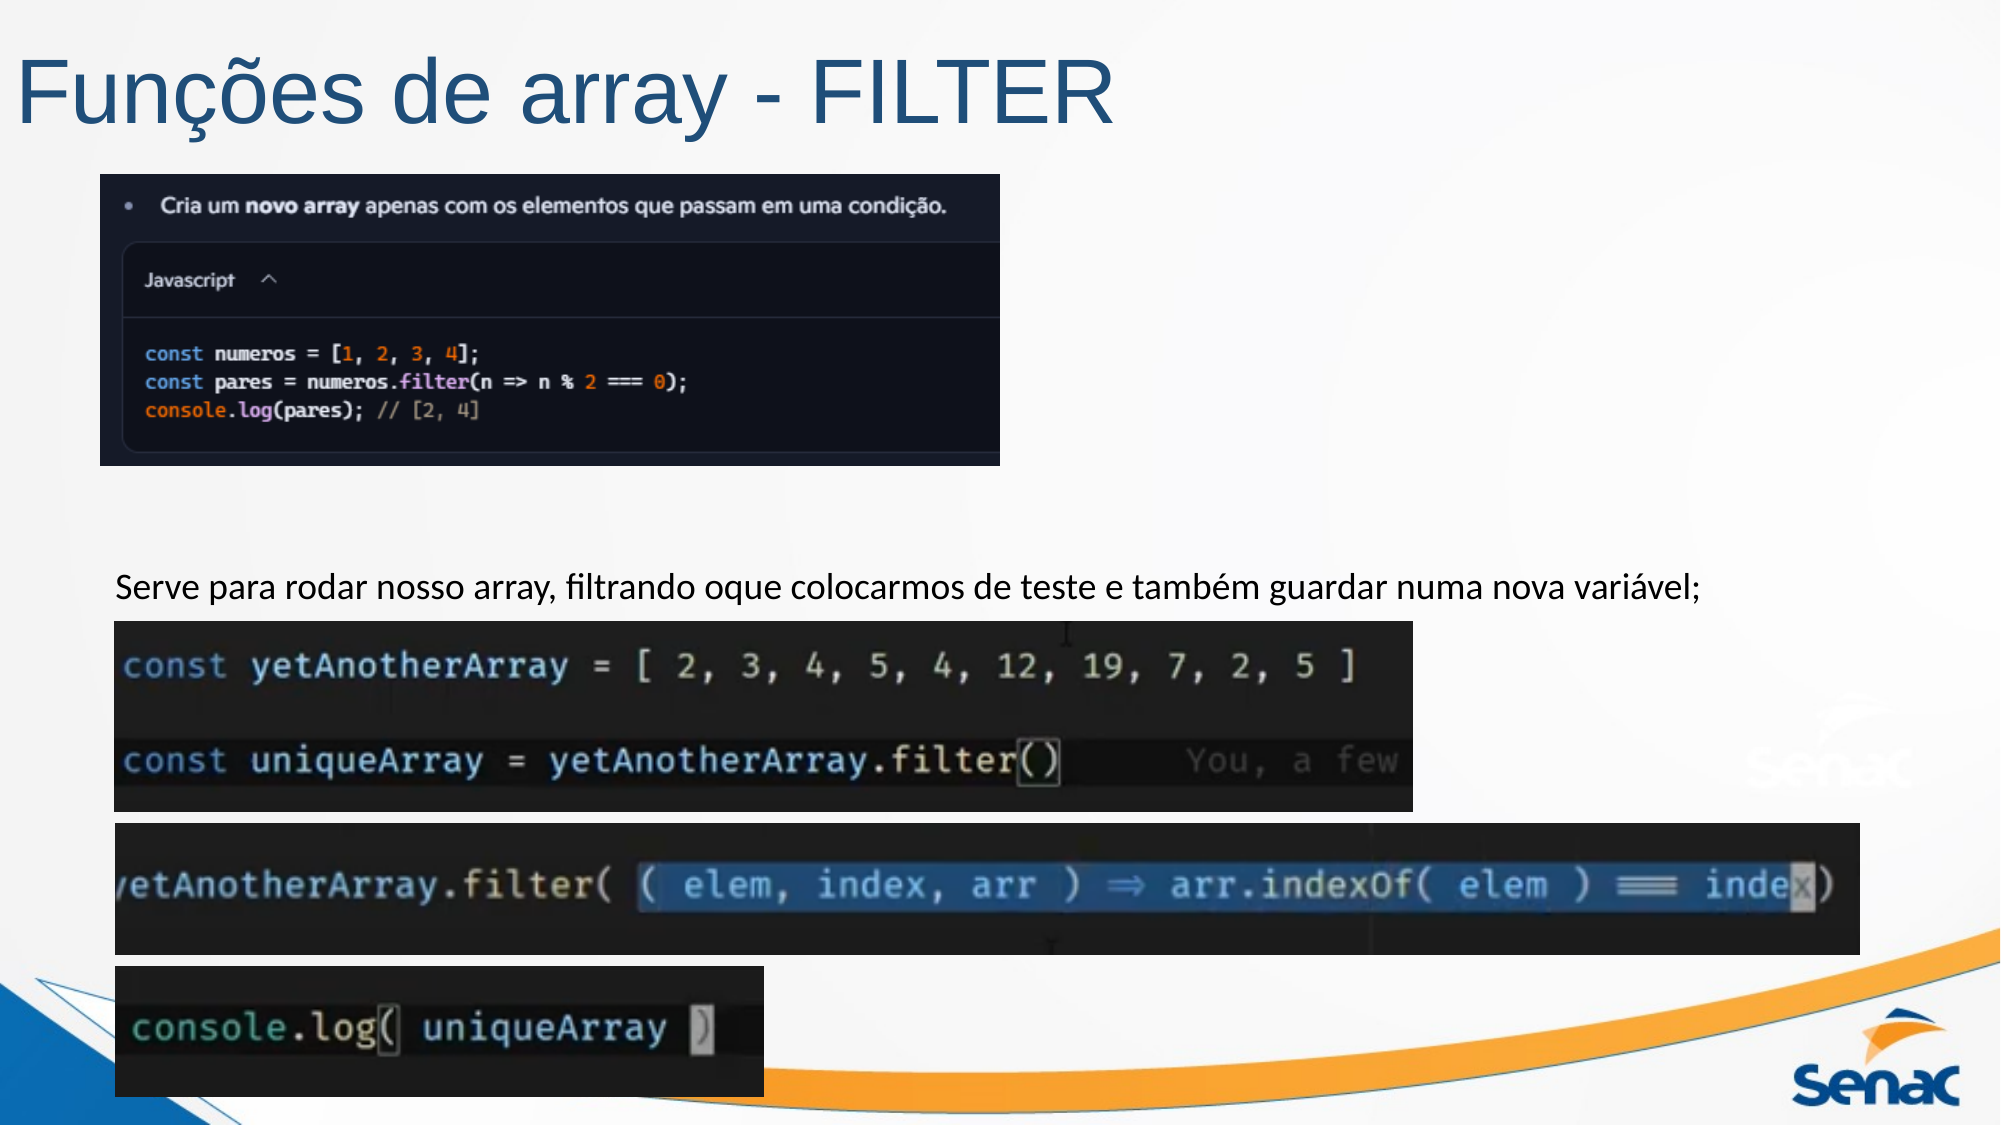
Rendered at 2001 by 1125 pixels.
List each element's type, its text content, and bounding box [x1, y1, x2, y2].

picture [0, 0, 2001, 1125]
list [114, 621, 1413, 812]
text_box Serve para rodar nosso array, filtrando oque colocarmos de teste e também guardar numa nova variável; [100, 554, 1772, 615]
title Funções de array - FILTER [0, 25, 2000, 162]
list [115, 823, 1860, 955]
